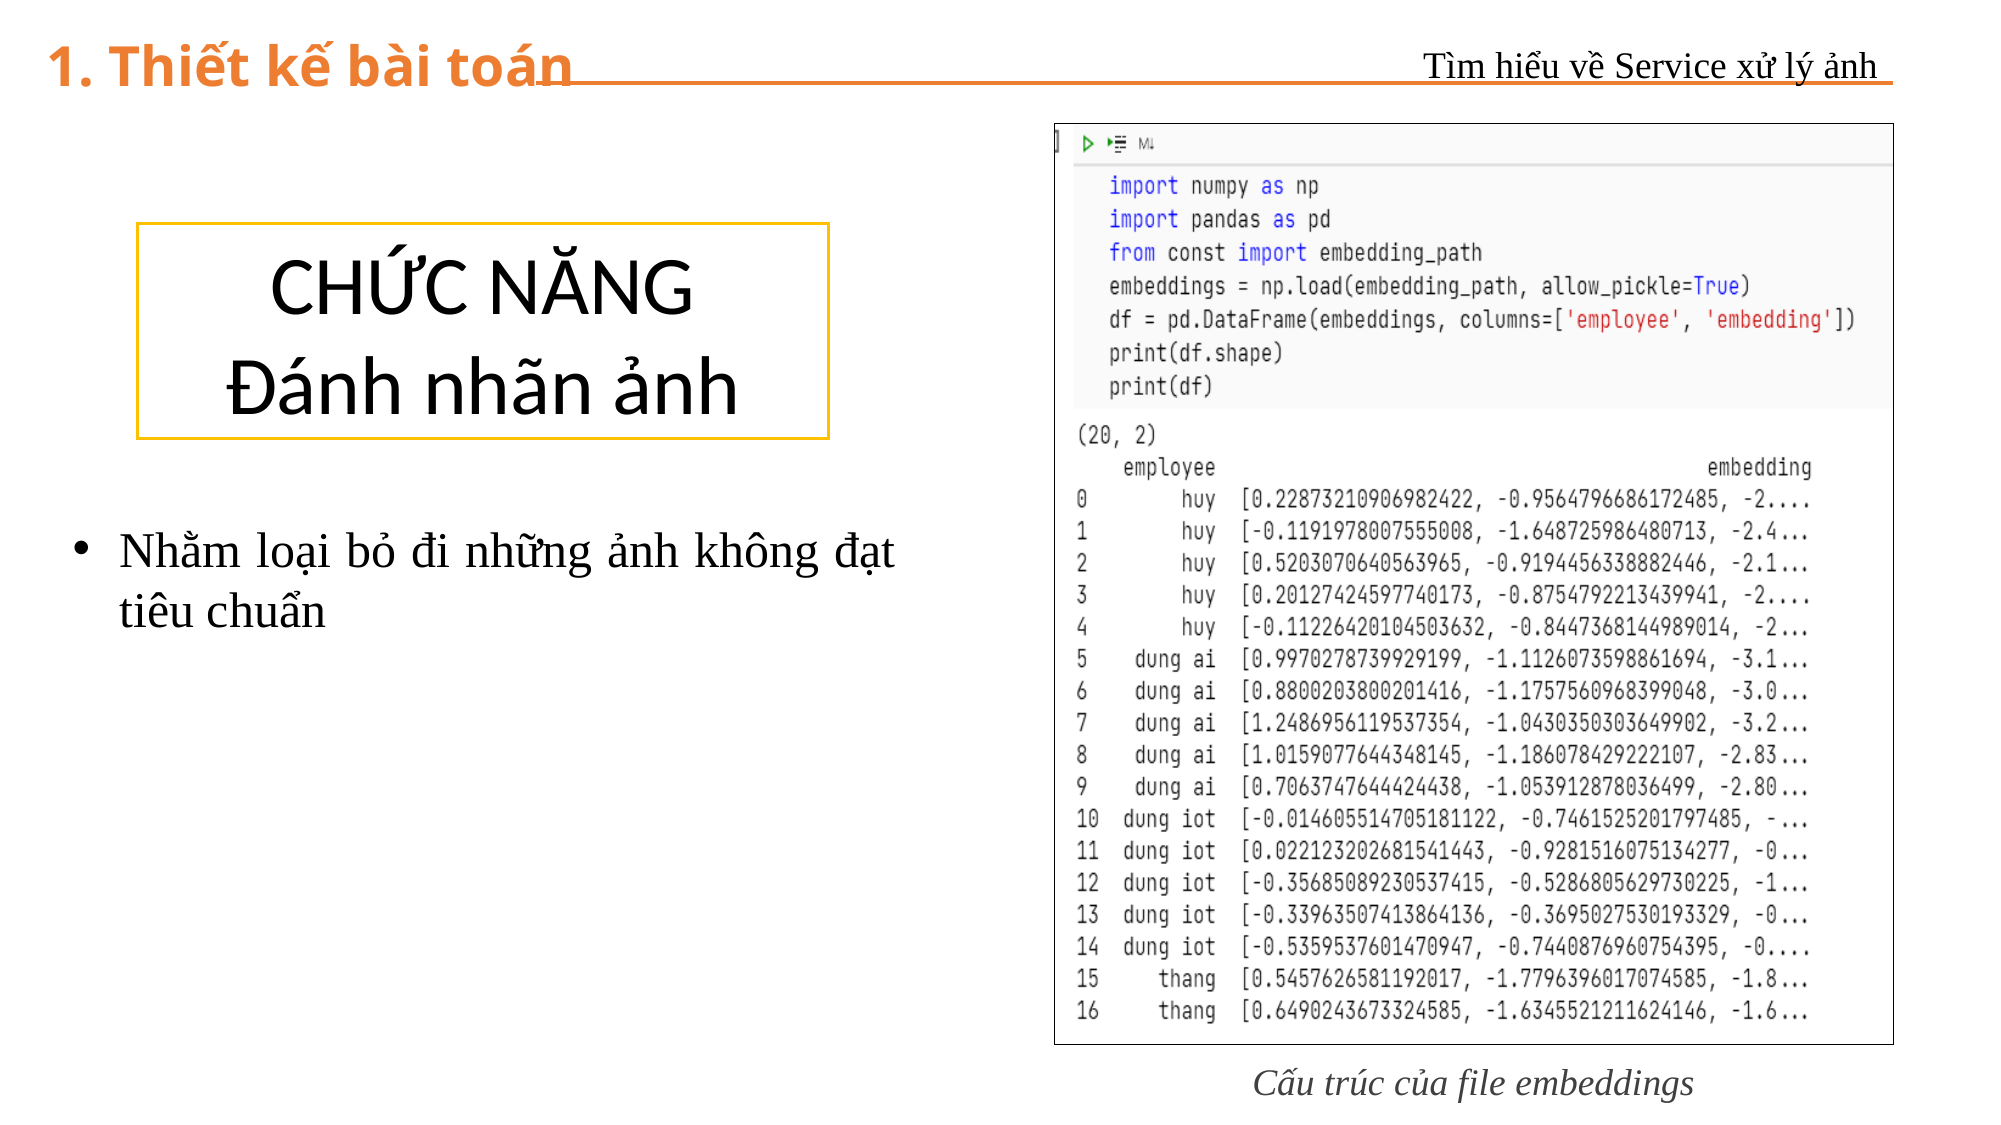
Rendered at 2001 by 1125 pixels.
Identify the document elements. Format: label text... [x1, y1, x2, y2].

text_box CHỨC NĂNG Đánh nhãn ảnh [136, 223, 829, 440]
text_box Tìm hiểu về Service xử lý ảnh [557, 33, 1894, 82]
text_box Nhằm loại bỏ đi những ảnh không đạt tiêu chuẩn [57, 510, 911, 645]
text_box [1053, 123, 1894, 1112]
text_box Tìm hiểu về Service xử lý ảnh [557, 84, 1894, 94]
text_box 1. Thiết kế bài toán [46, 4, 666, 124]
